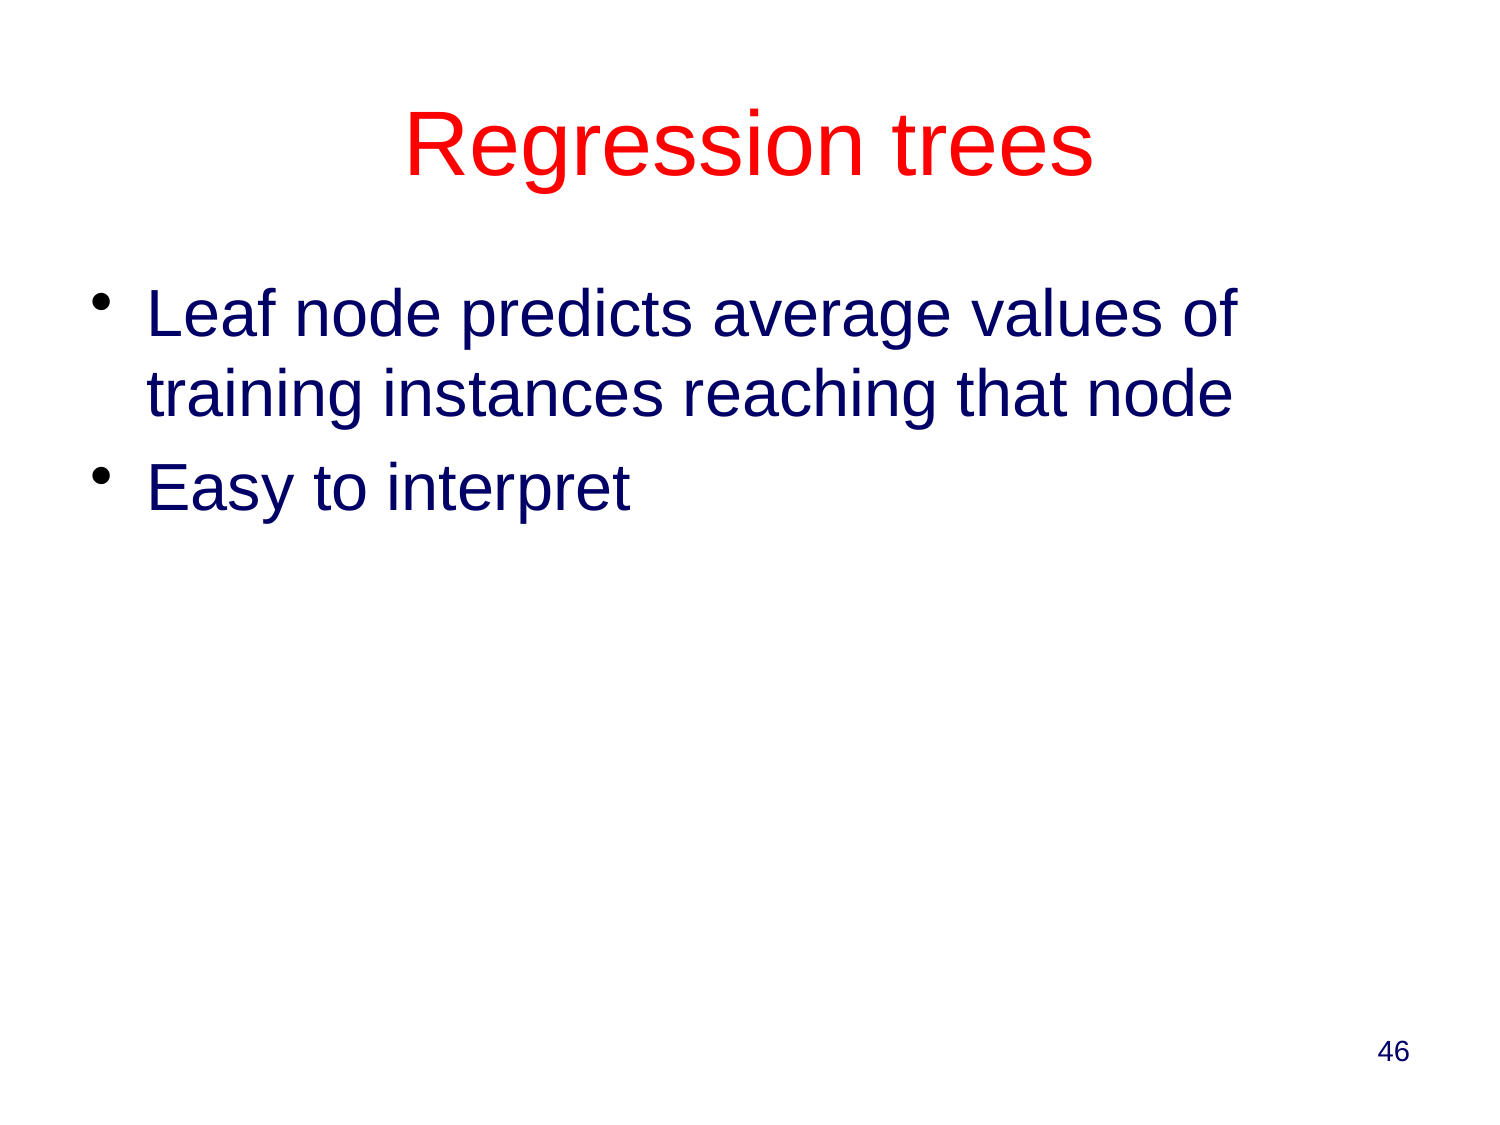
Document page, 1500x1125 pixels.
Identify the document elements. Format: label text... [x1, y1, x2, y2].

title Regression trees [75, 45, 1425, 233]
text_box 46 [1074, 1024, 1425, 1103]
list Leaf node predicts average values of training instances reaching that node Easy to interpret [75, 262, 1425, 1005]
